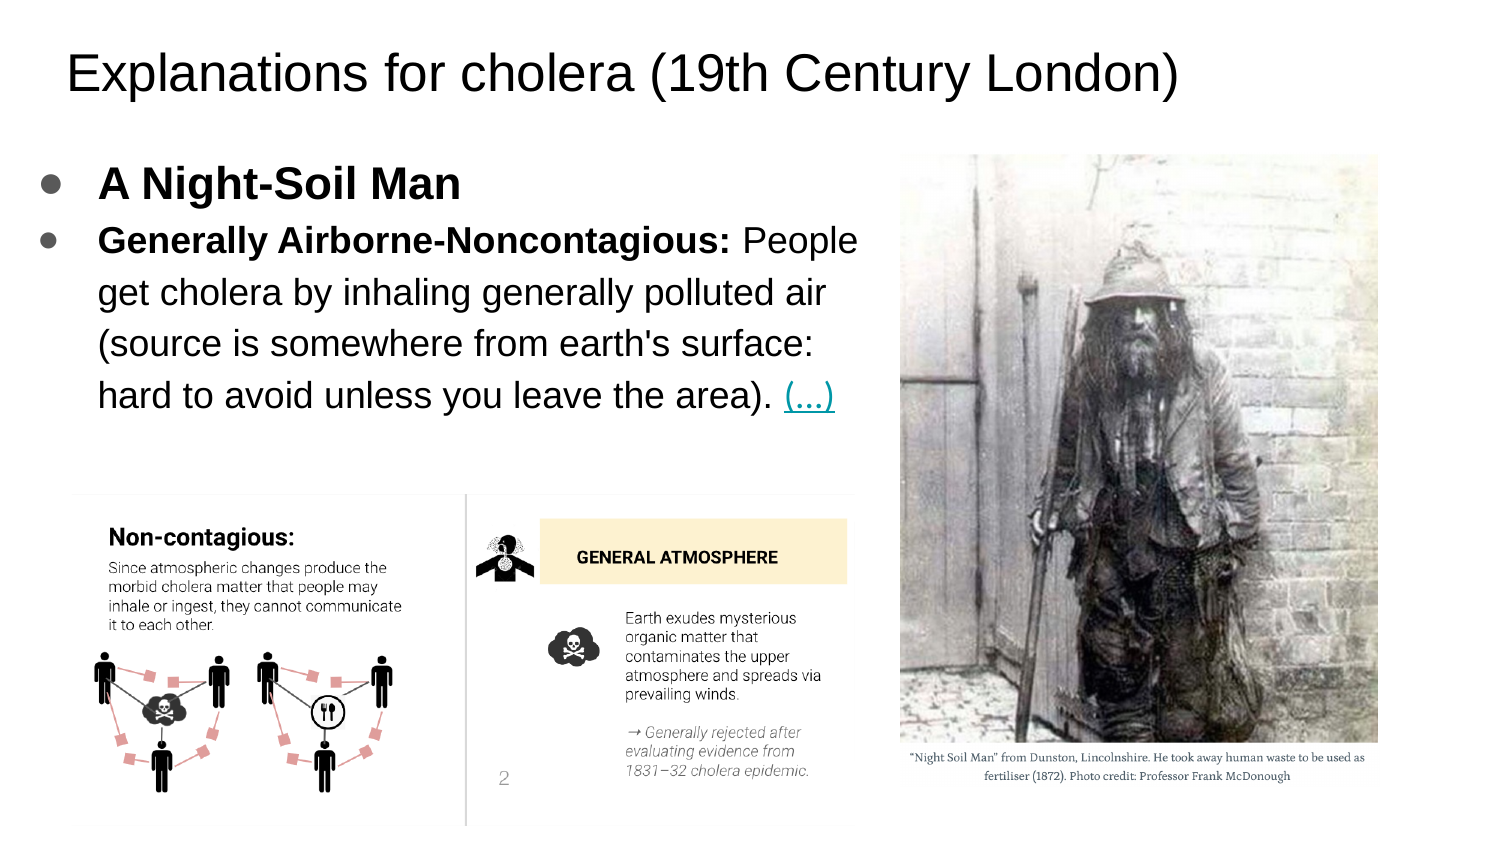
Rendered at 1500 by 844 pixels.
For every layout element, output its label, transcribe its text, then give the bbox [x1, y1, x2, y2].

title Explanations for cholera (19th Century London) [51, 23, 1449, 117]
list A Night-Soil Man Generally Airborne-Noncontagious: People get cholera by inhaling generally polluted air (source is somewhere from earth's surface: hard to avoid unless you leave the area). (...) [7, 139, 874, 700]
picture [71, 494, 855, 826]
picture [899, 151, 1380, 787]
